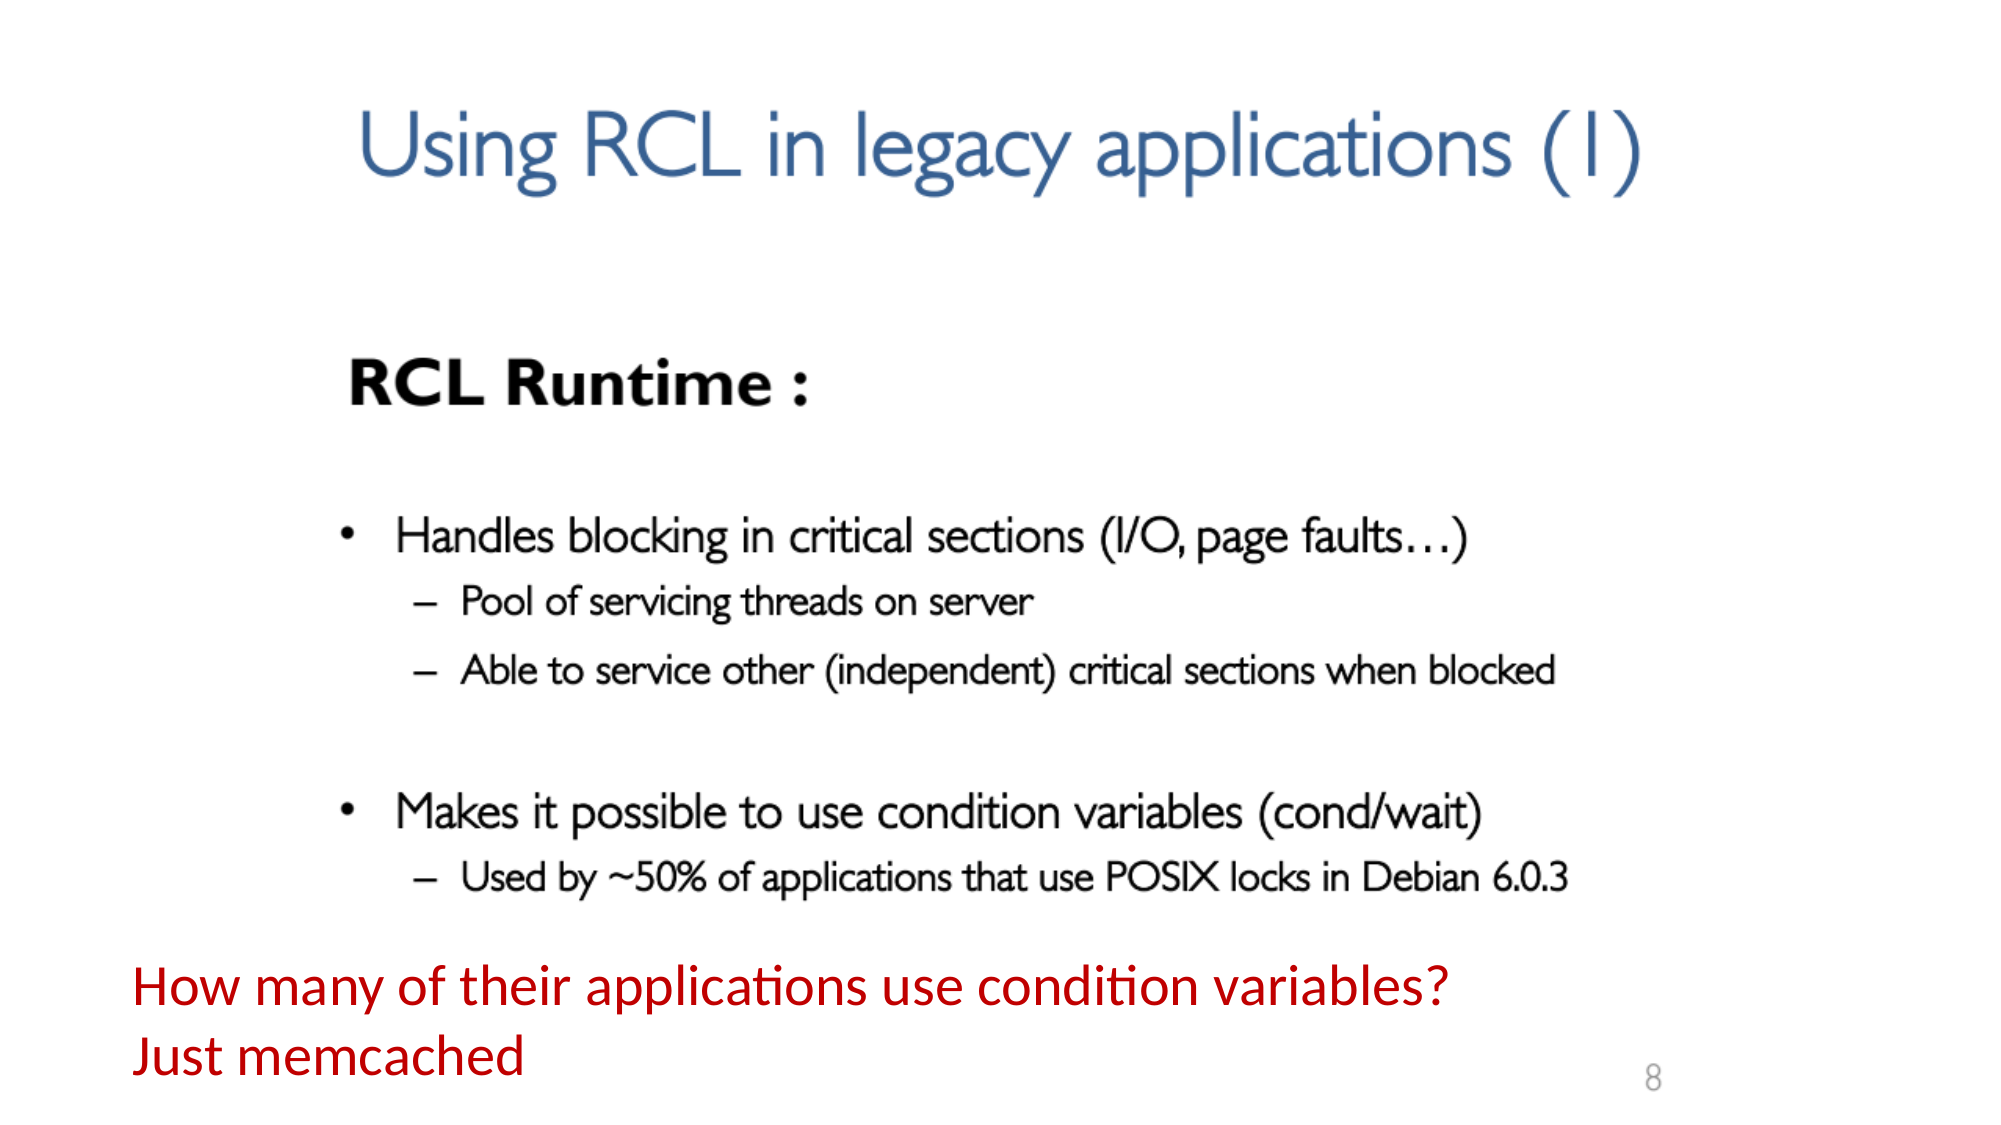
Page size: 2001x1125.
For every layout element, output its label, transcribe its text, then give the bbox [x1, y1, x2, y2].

text_box How many of their applications use condition variables? Just memcached [118, 939, 249, 1095]
picture [249, 0, 1750, 1125]
